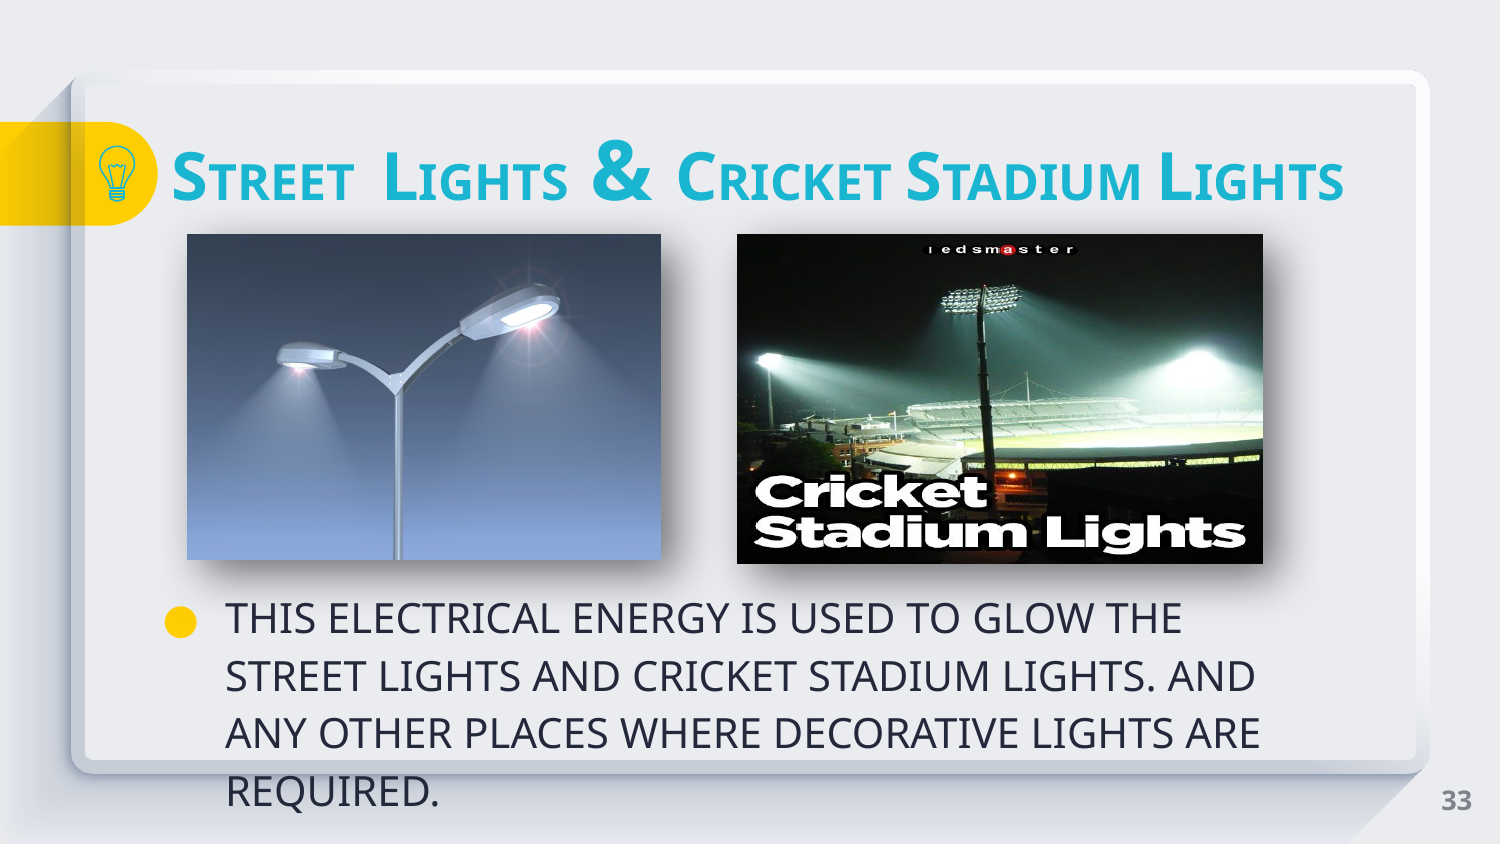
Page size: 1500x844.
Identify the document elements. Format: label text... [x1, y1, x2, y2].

slide_number 33 [1414, 759, 1500, 844]
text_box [99, 146, 135, 202]
title STREET LIGHTS & CRICKET STADIUM LIGHTS [171, 121, 1388, 226]
picture [0, 0, 1500, 844]
list THIS ELECTRICAL ENERGY IS USED TO GLOW THE STREET LIGHTS AND CRICKET STADIUM LIGHTS. AND ANY OTHER PLACES WHERE DECORATIVE LIGHTS ARE REQUIRED. [150, 584, 1333, 716]
